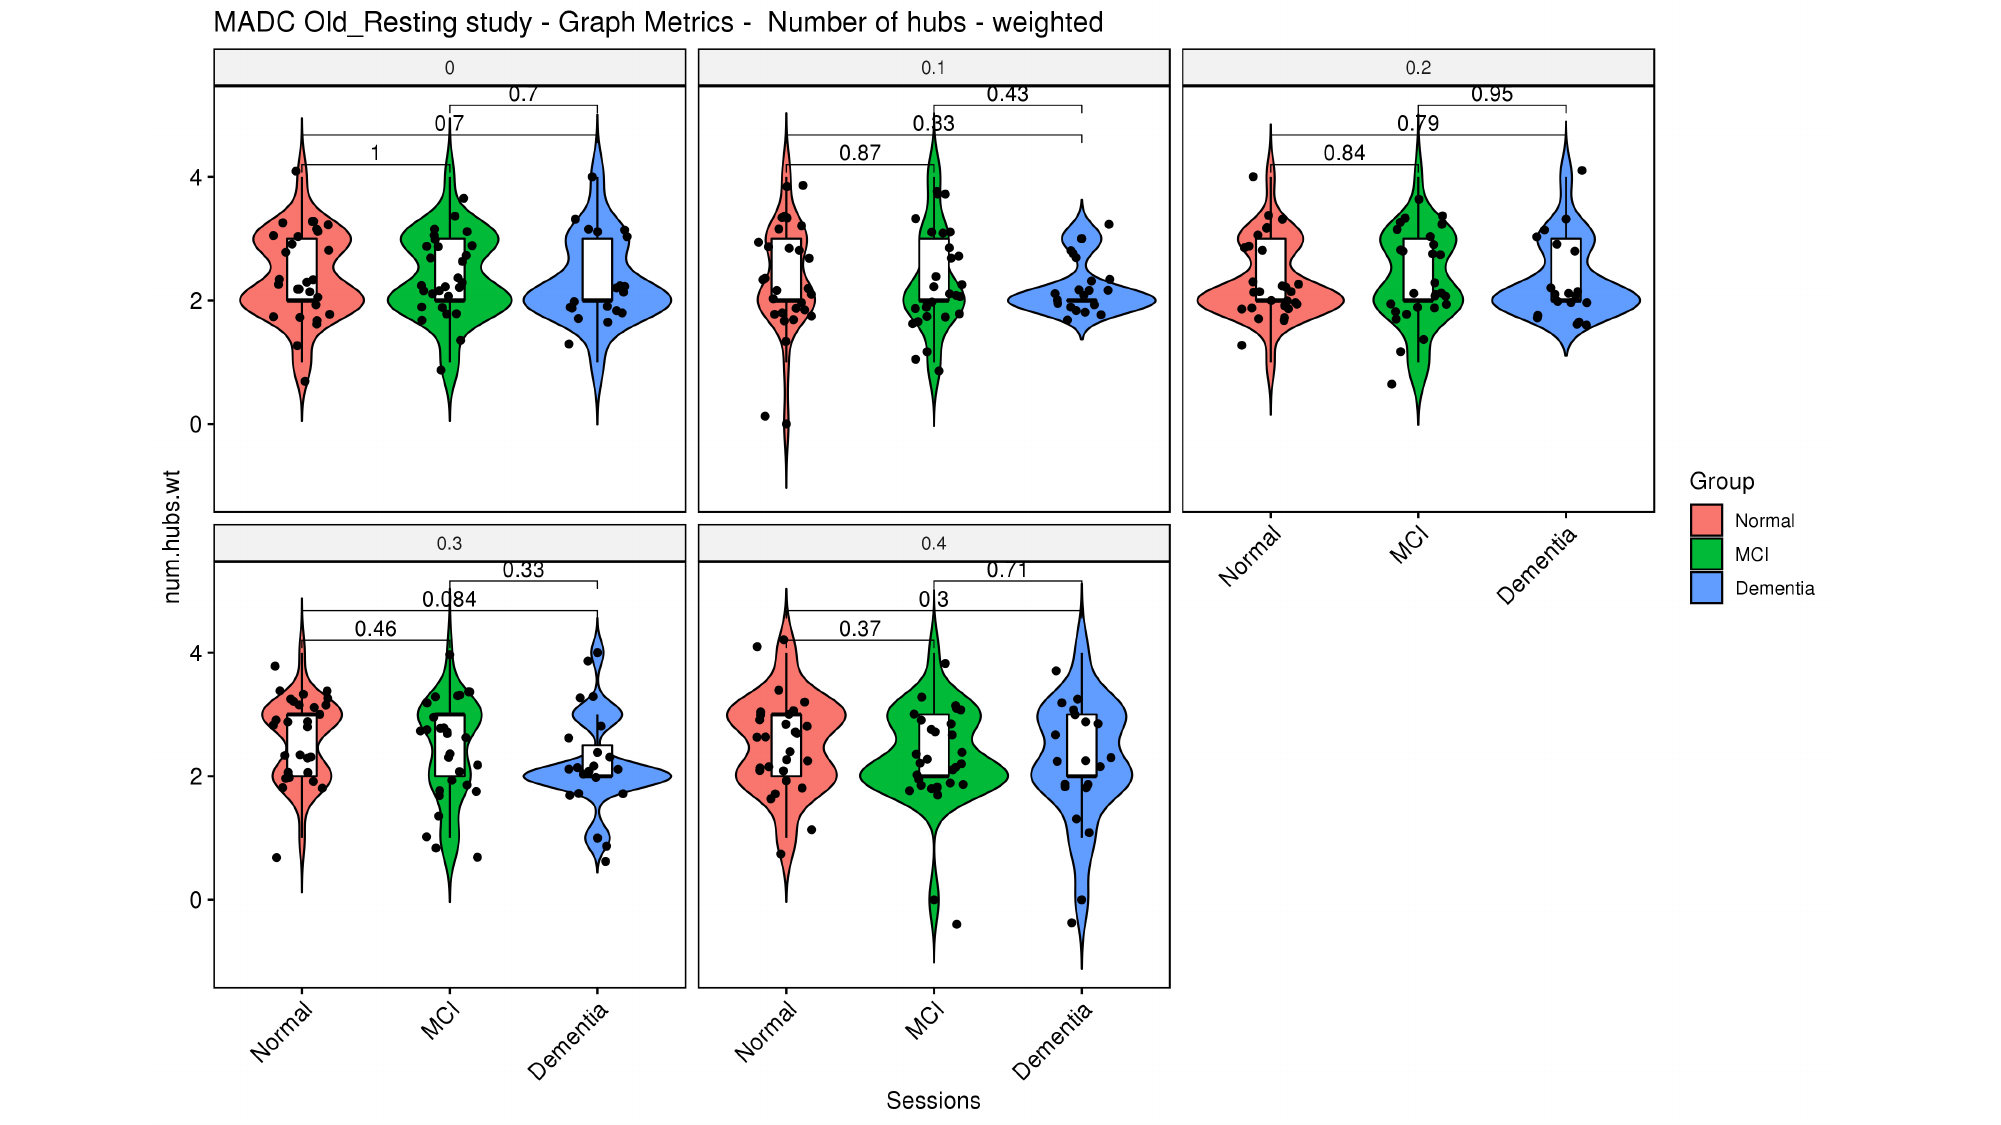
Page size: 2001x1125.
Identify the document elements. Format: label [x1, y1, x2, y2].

picture [149, 0, 1838, 1125]
